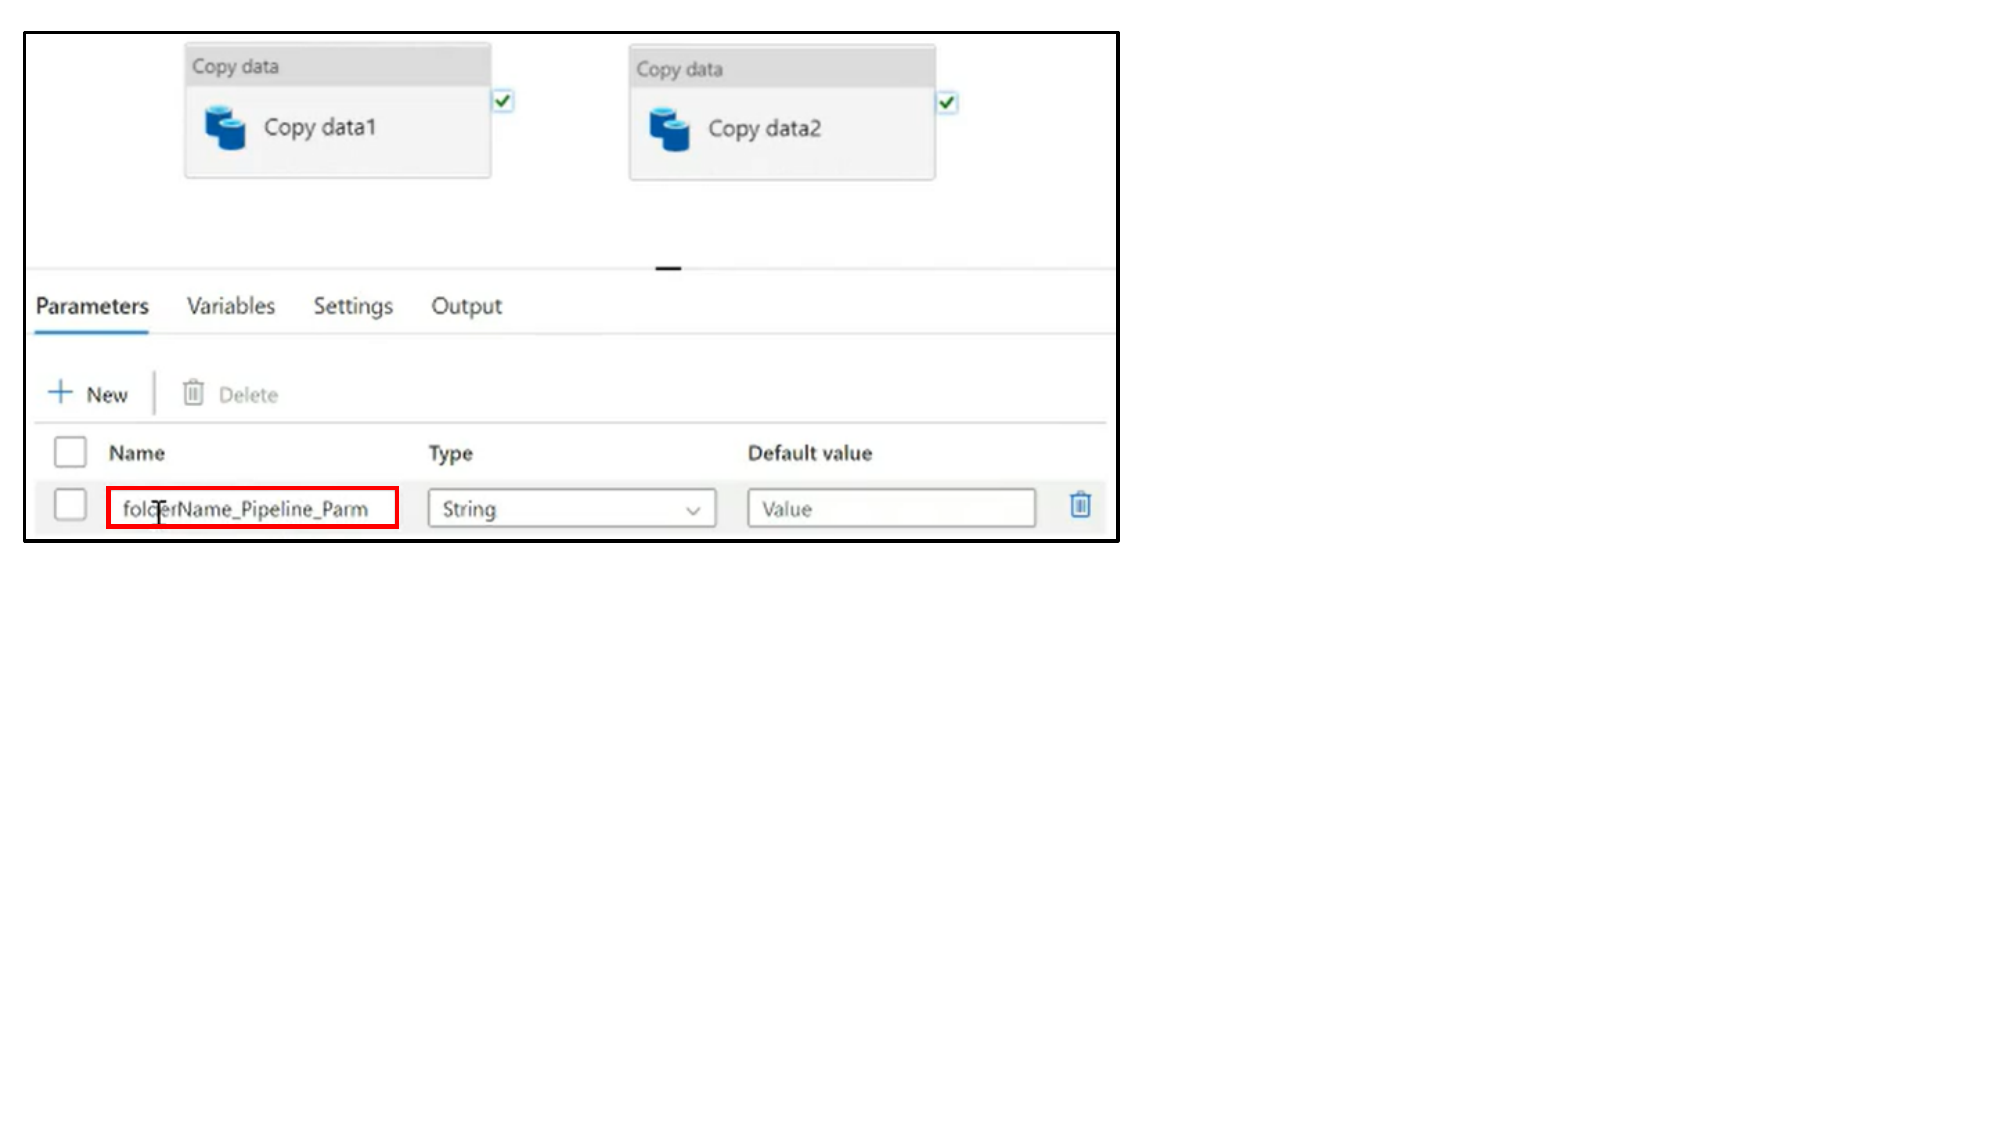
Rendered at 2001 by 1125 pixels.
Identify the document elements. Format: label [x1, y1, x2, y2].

picture [26, 33, 1117, 540]
